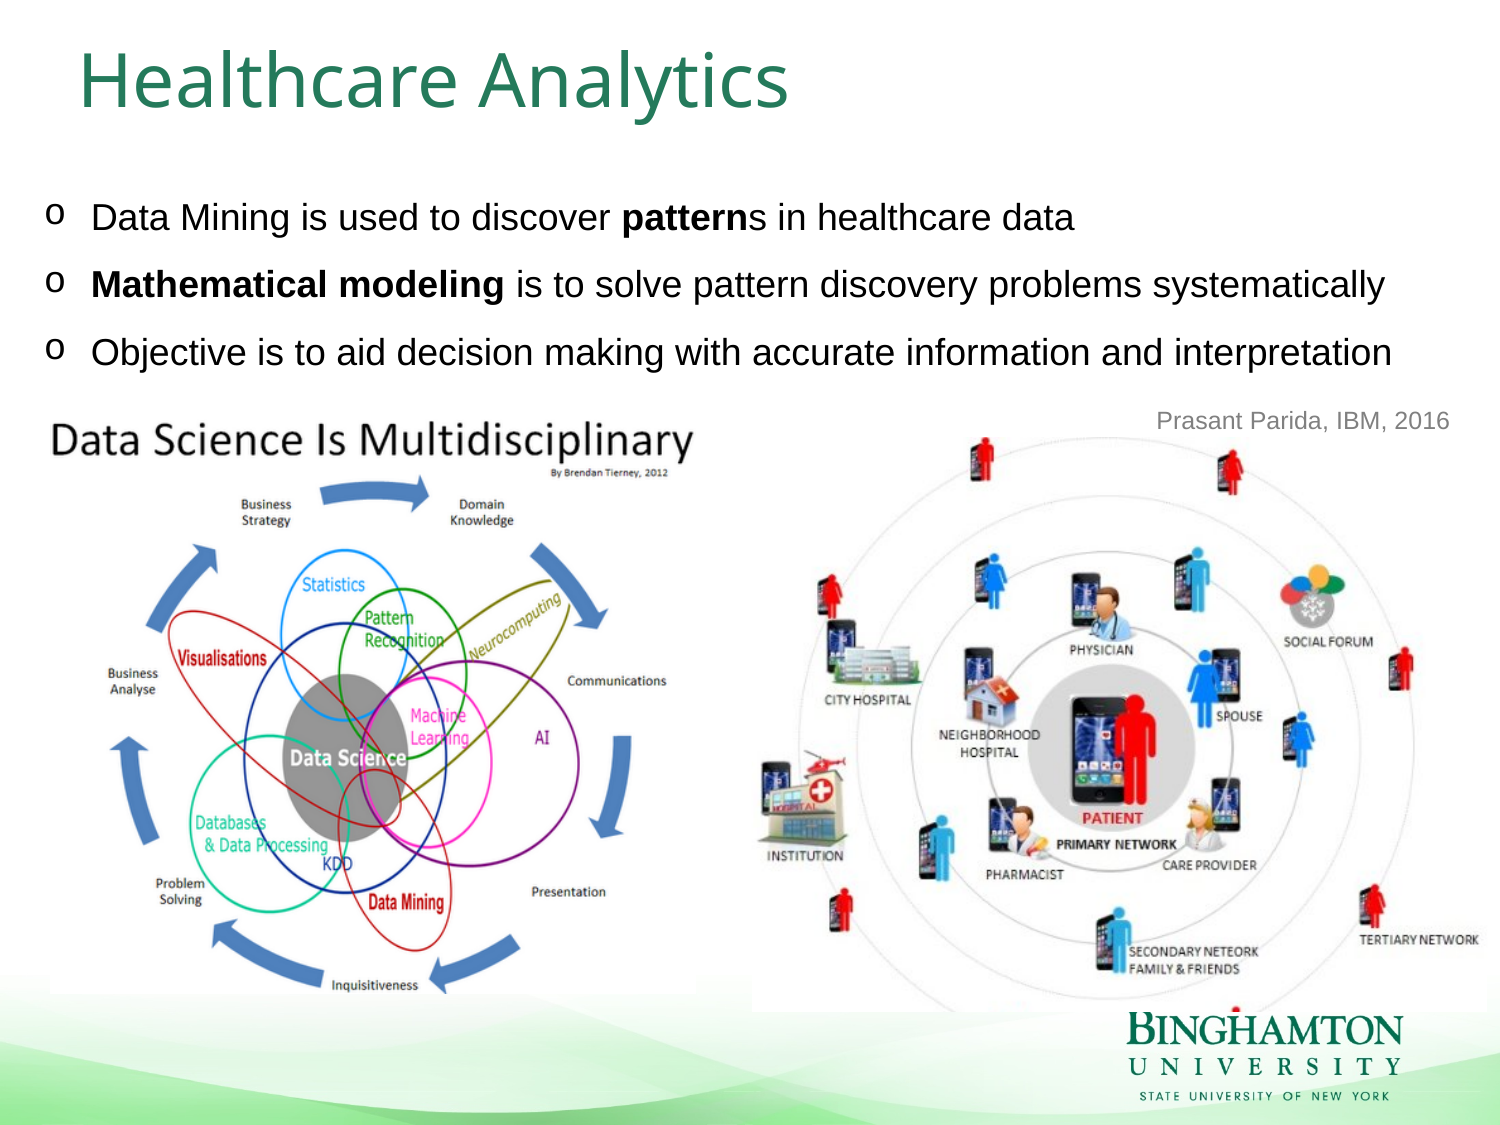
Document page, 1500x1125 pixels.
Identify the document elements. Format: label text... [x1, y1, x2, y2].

text_box Prasant Parida, IBM, 2016 [1141, 397, 1466, 435]
text_box Data Mining is used to discover patterns in healthcare data Mathematical modeling is to solve pattern discovery problems systematically Objective is to aid decision making with accurate information and interpretation [29, 162, 1467, 380]
title Healthcare Analytics [62, 24, 1488, 145]
picture [0, 0, 1500, 1125]
